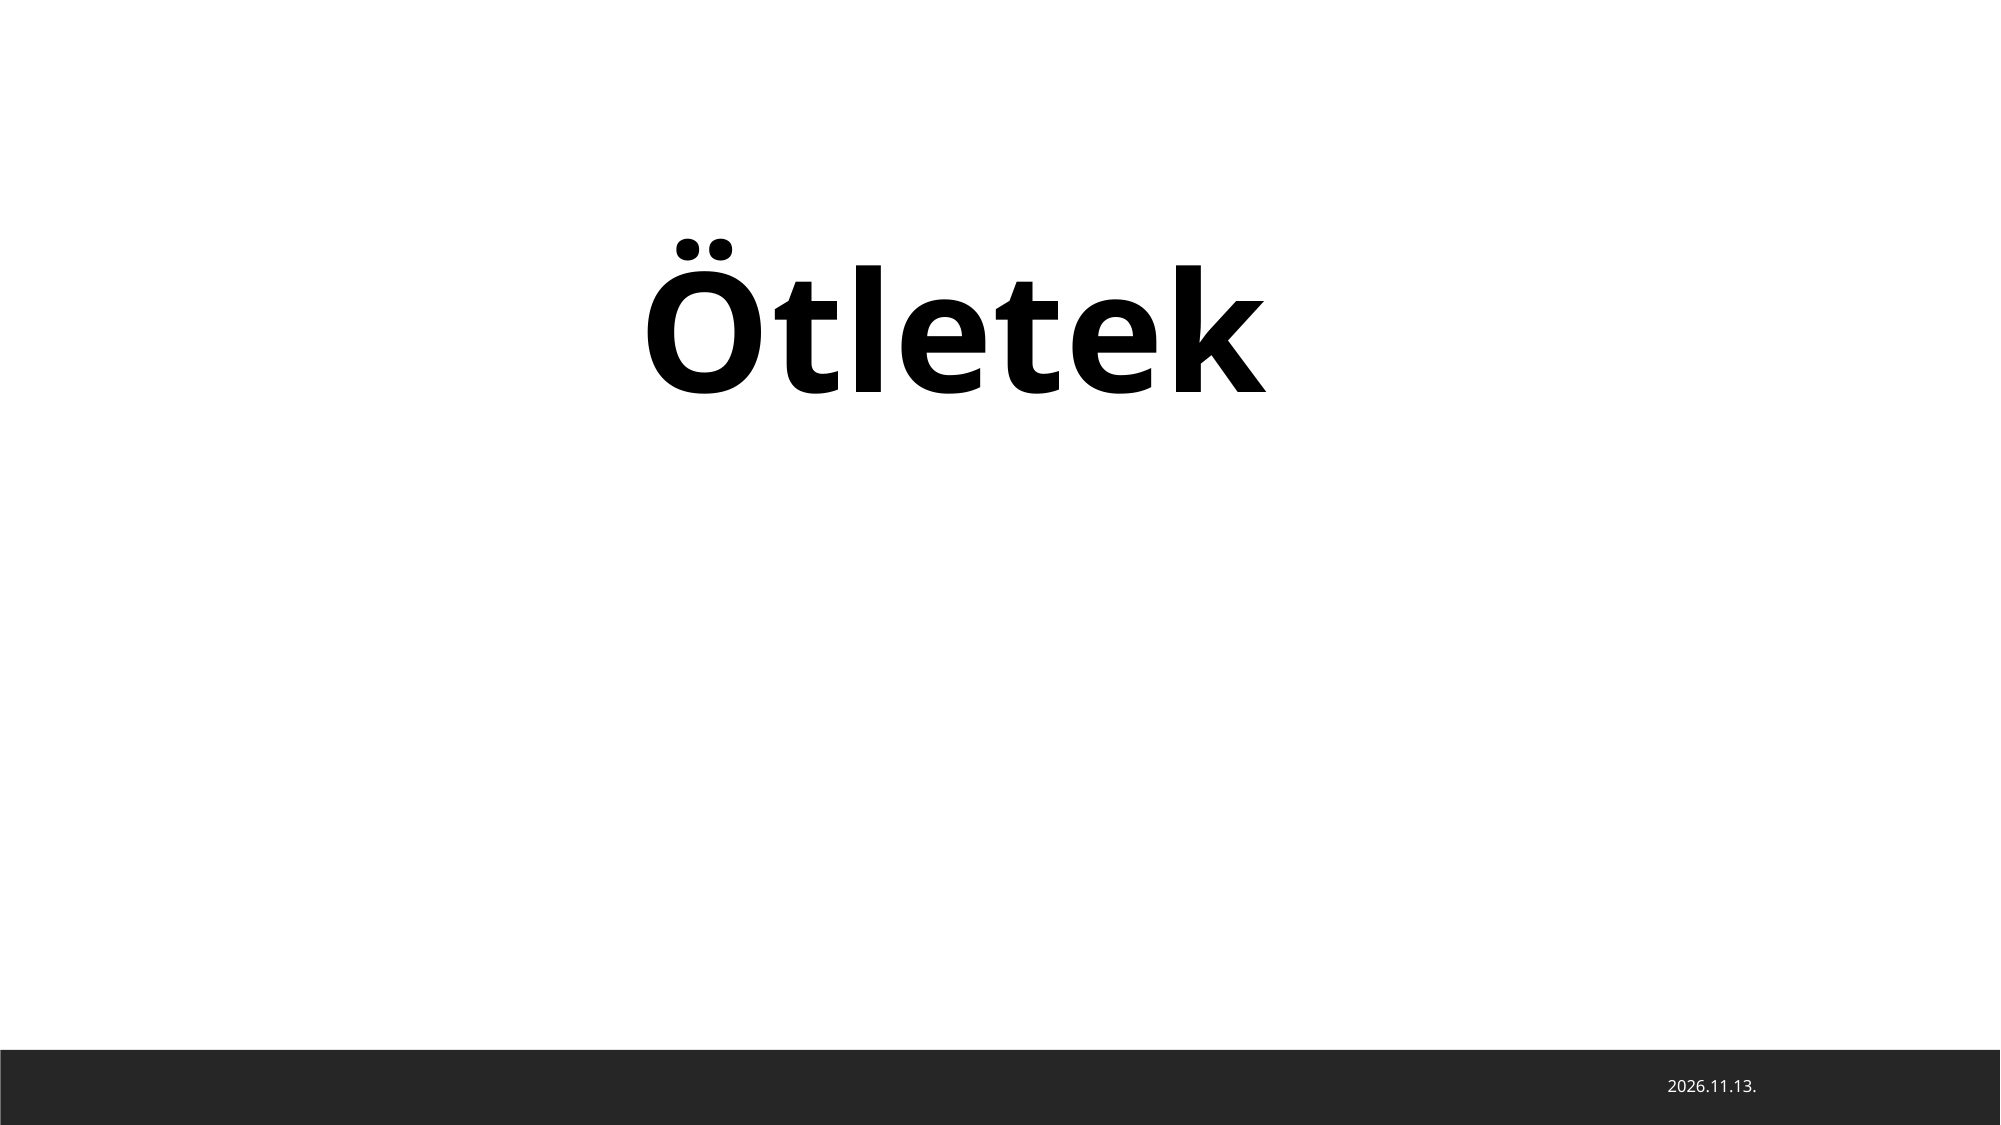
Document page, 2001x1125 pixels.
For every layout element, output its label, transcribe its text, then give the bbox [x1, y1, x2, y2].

slide_number 2024. 06. 28. [1348, 1057, 1773, 1118]
text_box Ötletek [623, 218, 1282, 434]
